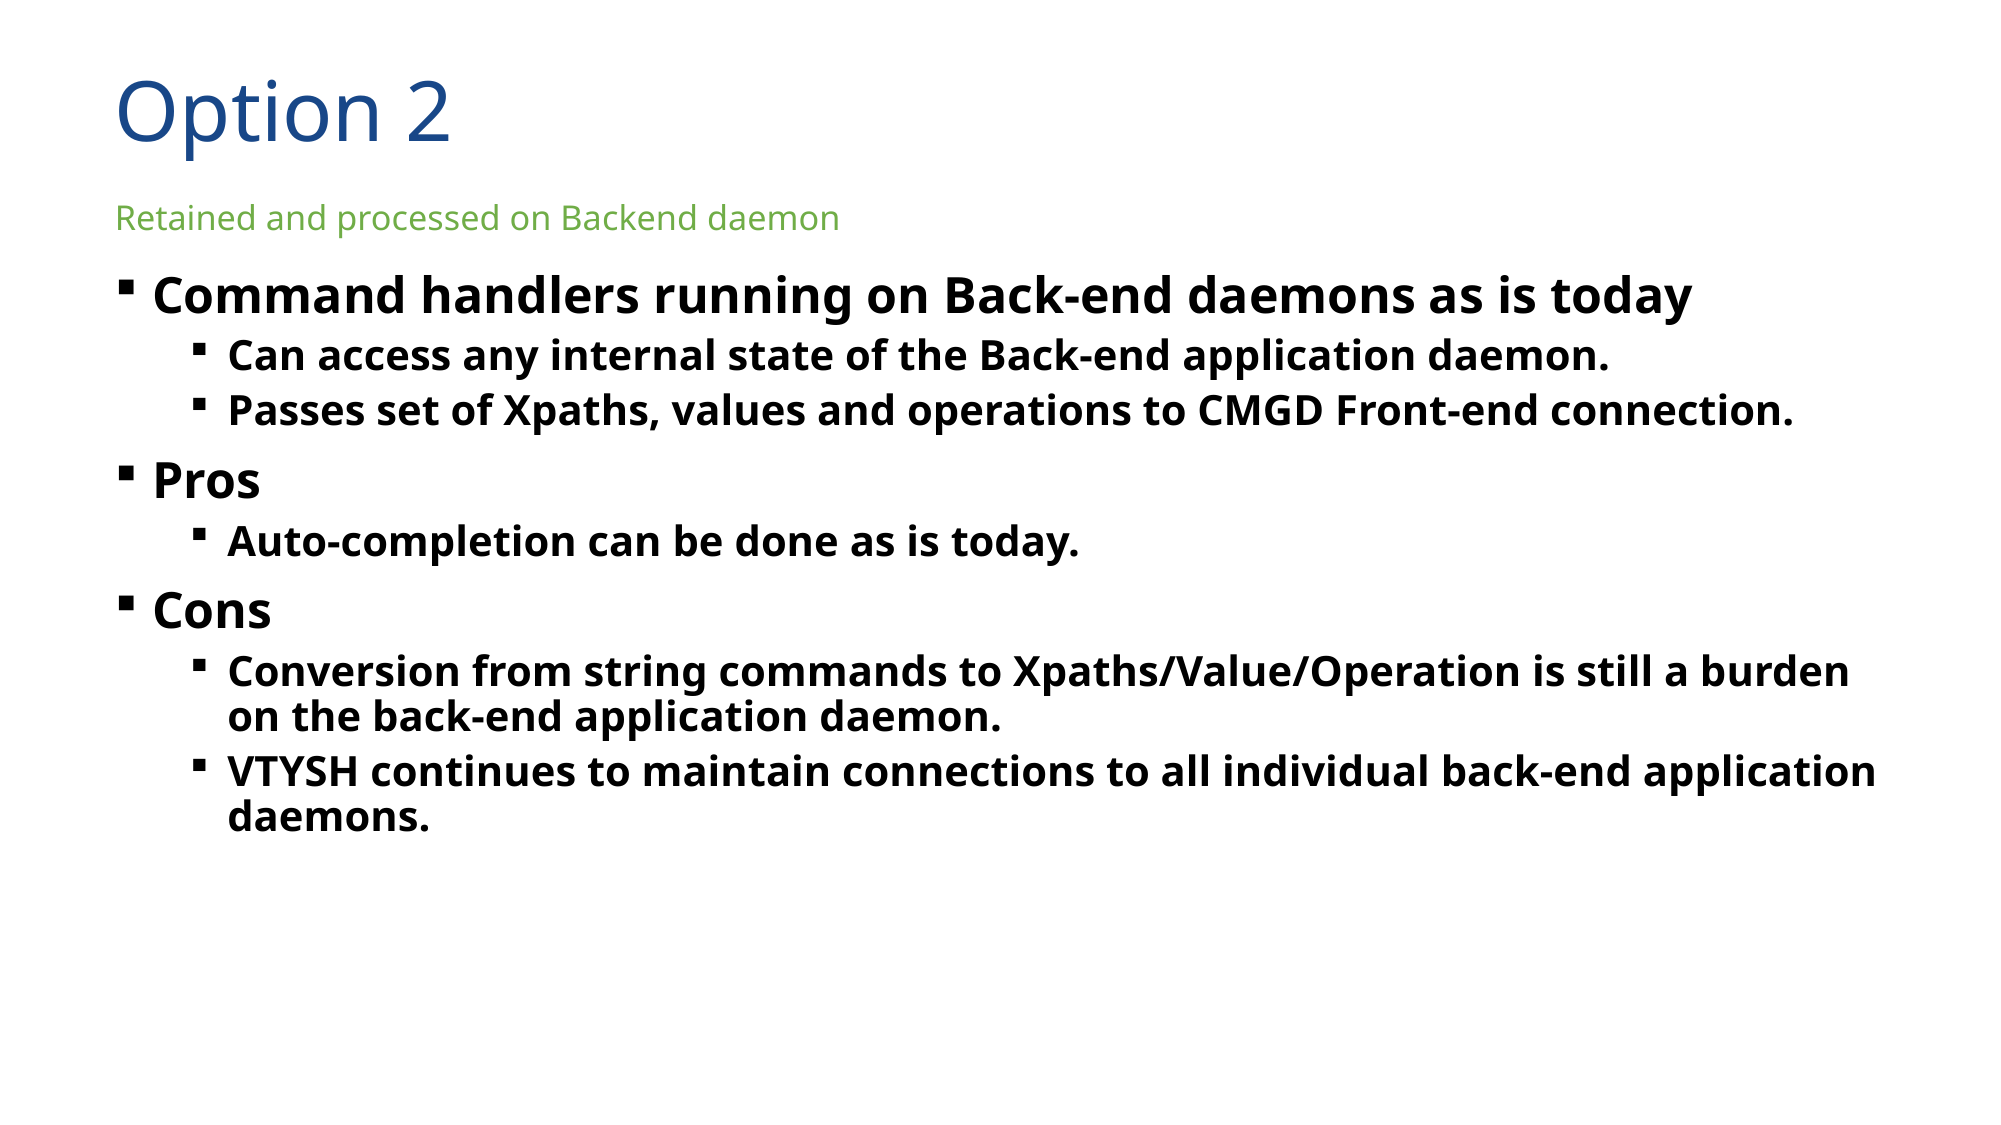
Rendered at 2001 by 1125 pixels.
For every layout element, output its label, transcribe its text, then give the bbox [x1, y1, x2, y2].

title Option 2 [99, 59, 1899, 169]
subtitle Retained and processed on Backend daemon [99, 188, 1899, 245]
list Command handlers running on Back-end daemons as is today Can access any internal state of the Back-end application daemon. Passes set of Xpaths, values and operations to CMGD Front-end connection. Pros Auto-completion can be done as is today. Cons Conversion from string commands to Xpaths/Value/Operation is still a burden on the back-end application daemon. VTYSH continues to maintain connections to all individual back-end application daemons. [99, 262, 1899, 1013]
